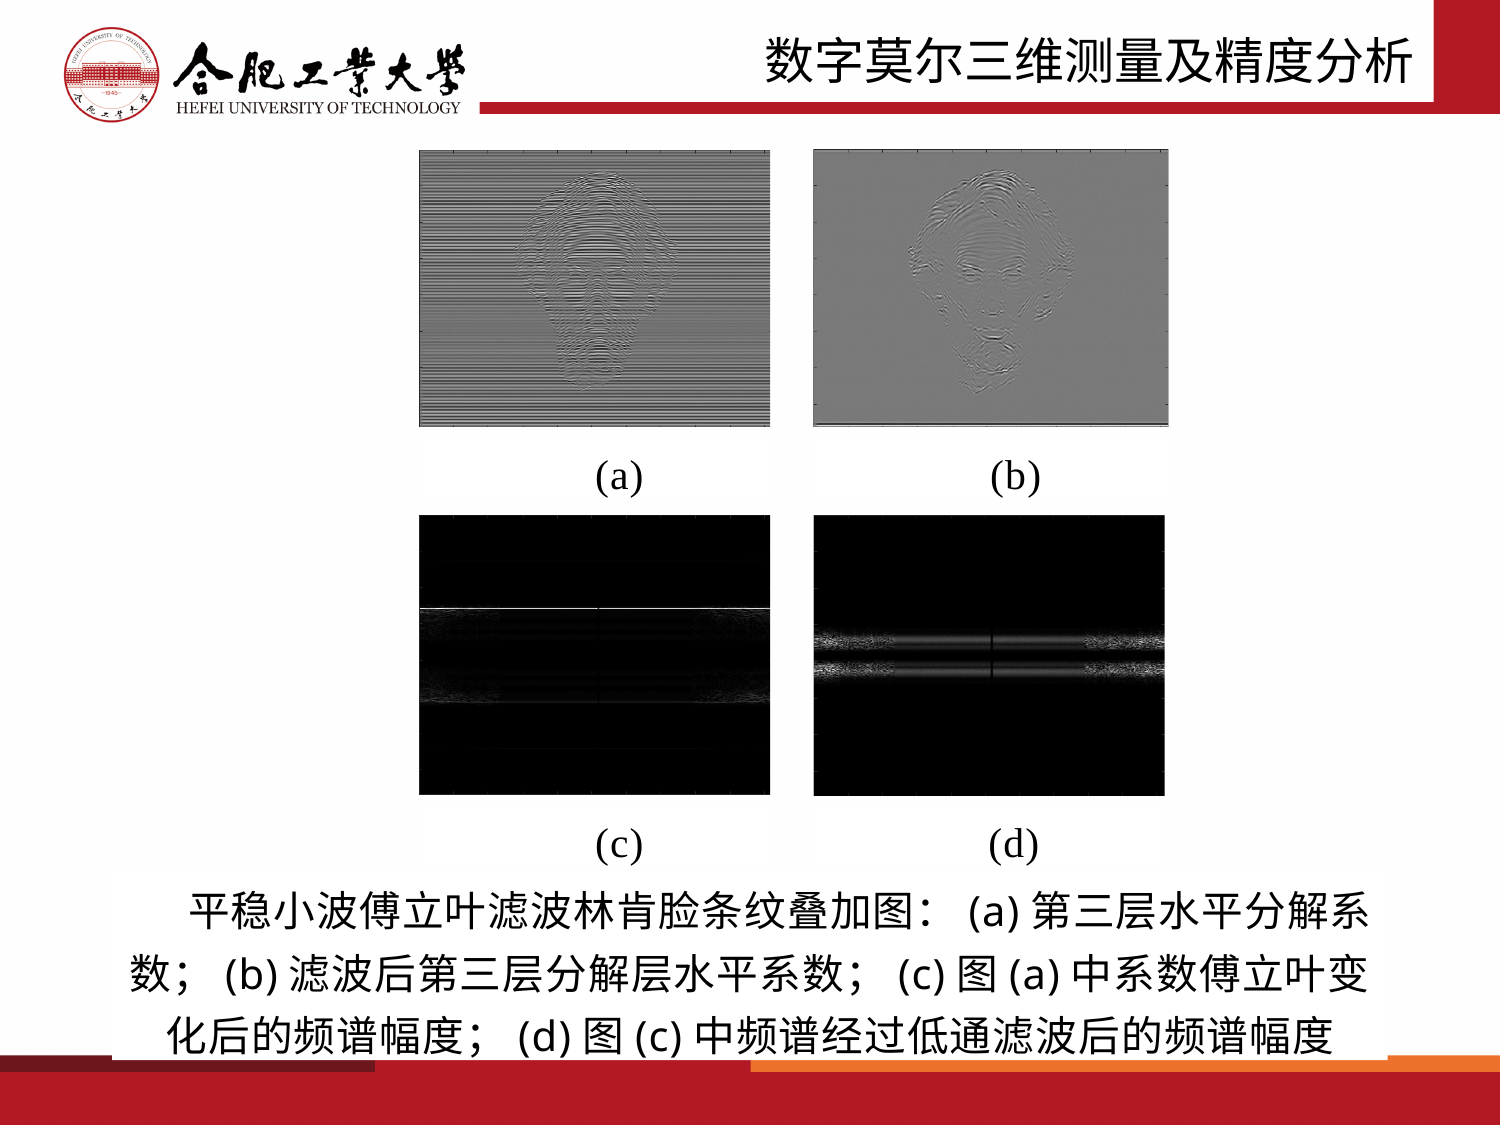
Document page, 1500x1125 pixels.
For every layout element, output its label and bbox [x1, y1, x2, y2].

picture [0, 0, 1500, 1125]
text_box [112, 148, 1388, 1044]
